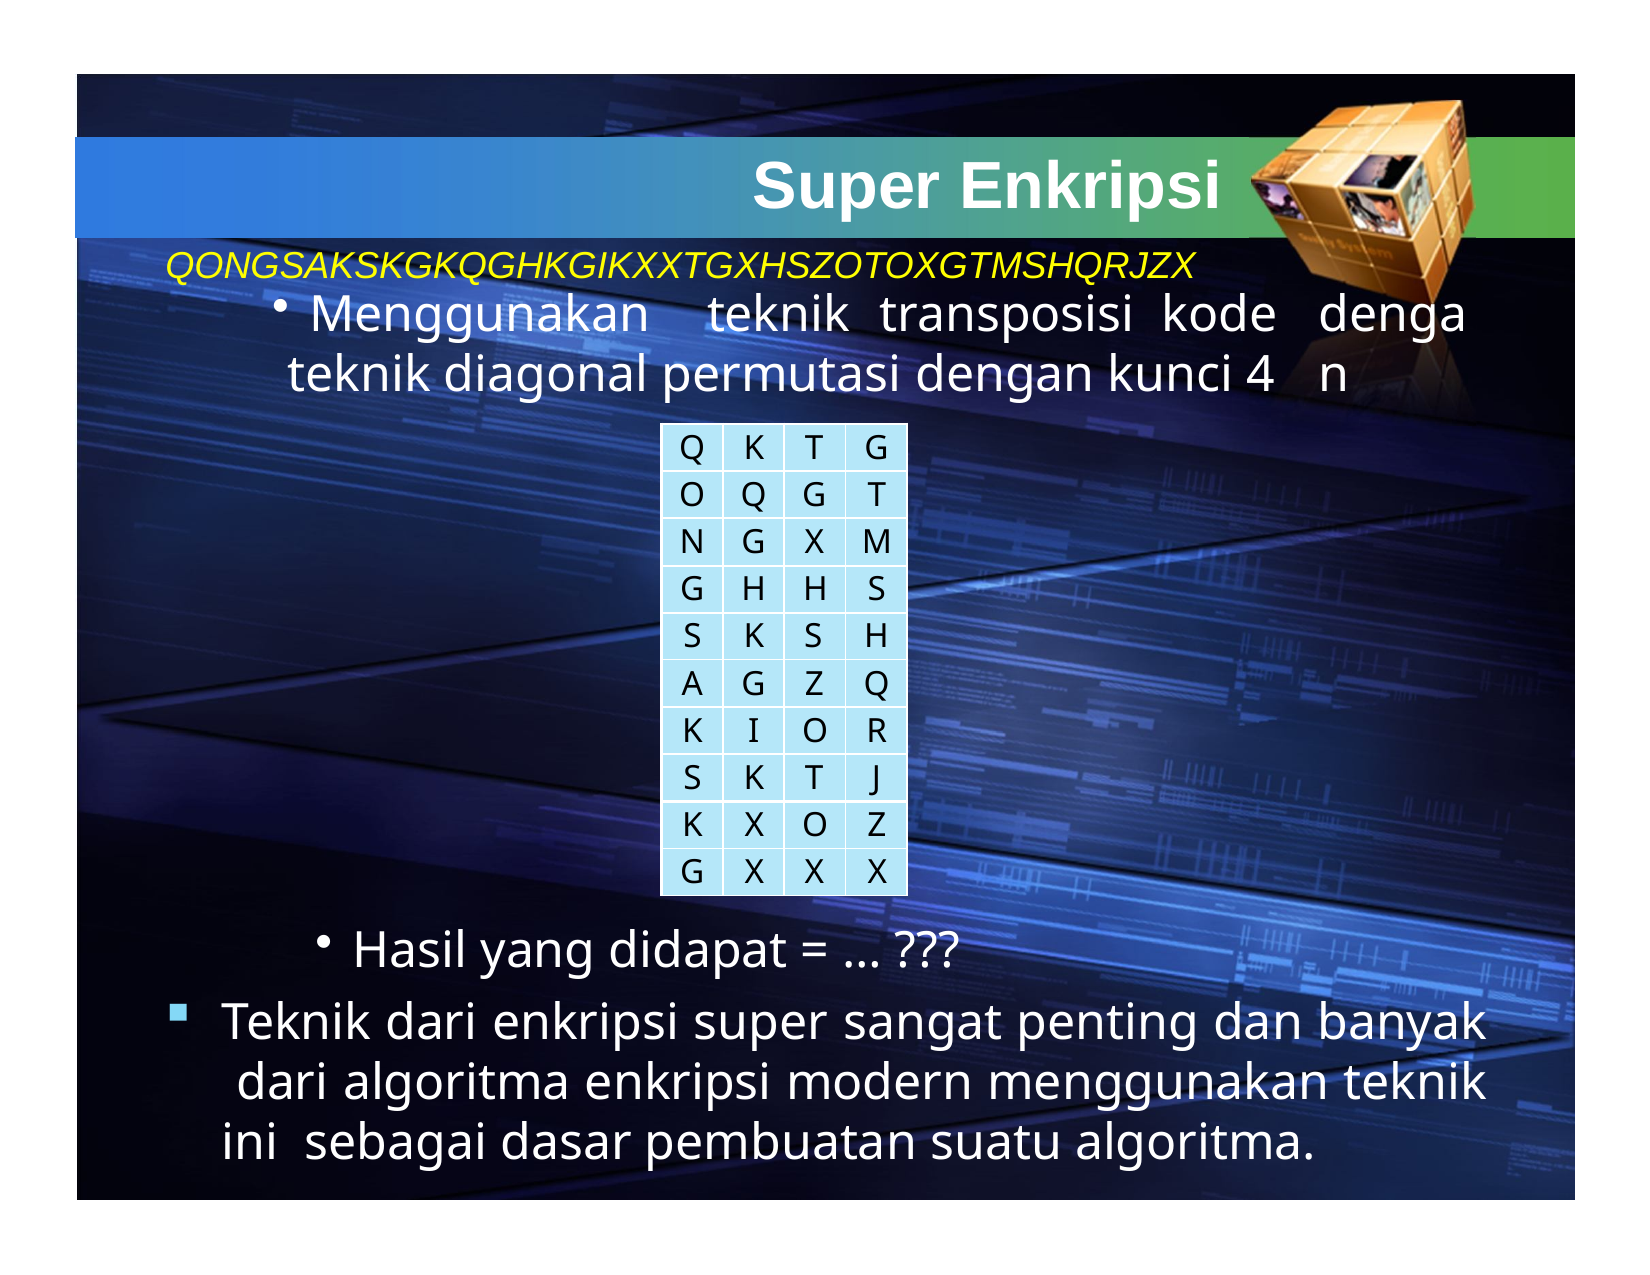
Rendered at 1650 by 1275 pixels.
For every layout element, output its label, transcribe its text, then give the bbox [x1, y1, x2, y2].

table_cell S [663, 755, 722, 800]
table_cell Z [846, 803, 906, 848]
table_cell T [846, 472, 906, 517]
table_cell G [663, 849, 722, 895]
table_cell H [846, 614, 906, 659]
table_cell O [663, 472, 722, 517]
table_cell R [846, 708, 906, 753]
table_cell X [846, 849, 906, 895]
table_cell K [724, 614, 783, 659]
table_cell G [724, 519, 783, 565]
table_cell Q [846, 660, 906, 706]
table_cell K [663, 803, 722, 848]
table_cell O [785, 708, 845, 753]
table_cell H [785, 567, 845, 612]
table_cell O [785, 803, 845, 848]
table_cell G [724, 660, 783, 706]
table_cell S [663, 614, 722, 659]
table_header T [785, 425, 845, 470]
table_cell H [724, 567, 783, 612]
table_cell M [846, 519, 906, 565]
text_box QONGSAKSKGKQGHKGIKXXTGXHSZOTOXGTMSHQRJZX Menggunakan teknik transposisi kode teknik diagonal permutasi dengan kunci 4 [163, 242, 1279, 402]
table_cell X [724, 849, 783, 895]
table_cell Z [785, 660, 845, 706]
text_box dengan [1316, 279, 1488, 402]
table_cell G [663, 567, 722, 612]
table_cell S [846, 567, 906, 612]
table_cell J [846, 755, 906, 800]
table_cell A [663, 660, 722, 706]
table_header G [846, 425, 906, 470]
table_header Q [663, 425, 722, 470]
table_cell G [785, 472, 845, 517]
table_cell K [724, 755, 783, 800]
table_cell Q [724, 472, 783, 517]
table_cell S [785, 614, 845, 659]
text_box Hasil yang didapat = … ??? Teknik dari enkripsi super sangat penting dan banyak dari algoritma enkripsi modern menggunakan teknik ini sebagai dasar pembuatan suatu algoritma. [163, 911, 1488, 1170]
table_cell T [785, 755, 845, 800]
picture [75, 74, 1575, 1200]
table_cell X [724, 803, 783, 848]
title Super Enkripsi [750, 140, 1226, 242]
table_cell I [724, 708, 783, 753]
table_cell N [663, 519, 722, 565]
table_cell X [785, 849, 845, 895]
table_cell K [663, 708, 722, 753]
table_header K [724, 425, 783, 470]
table_cell X [785, 519, 845, 565]
